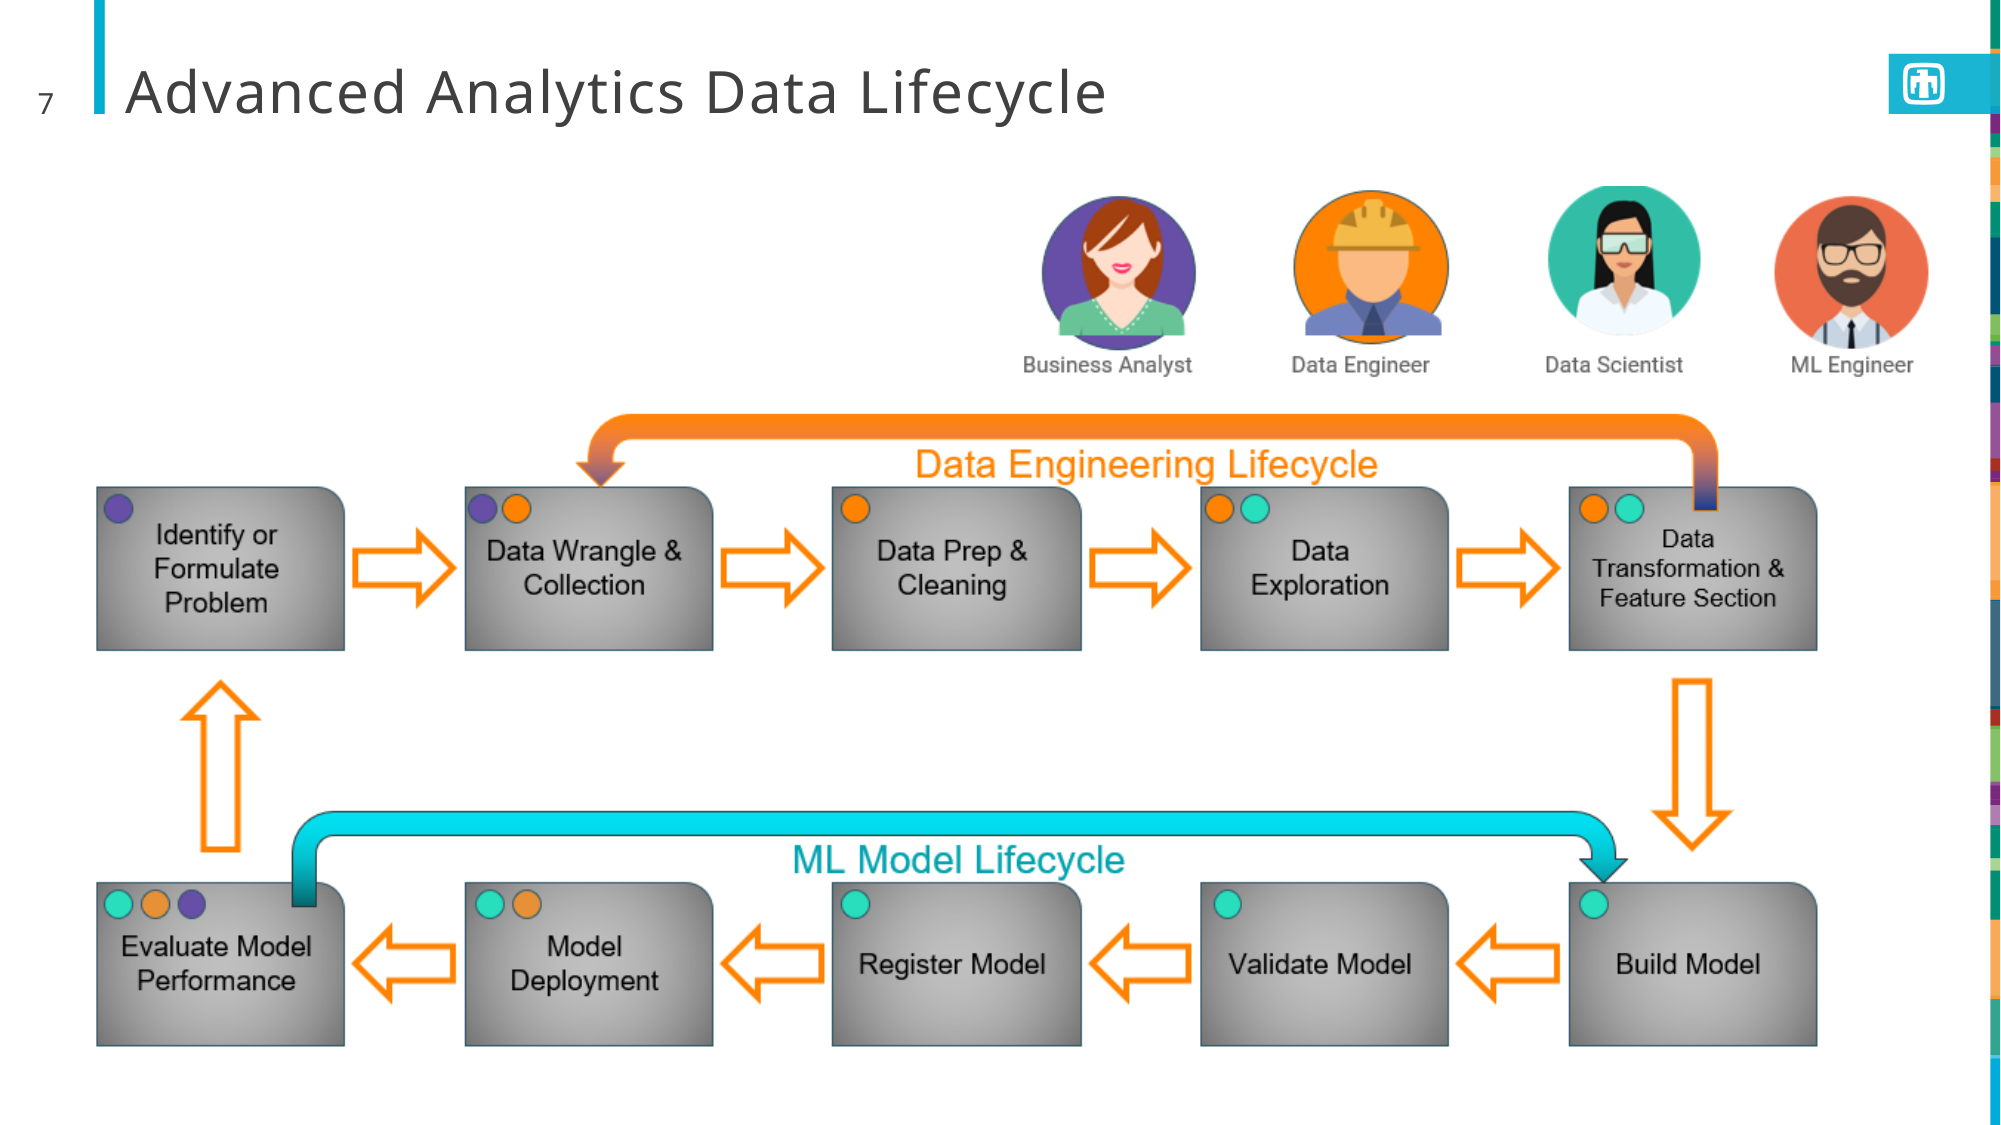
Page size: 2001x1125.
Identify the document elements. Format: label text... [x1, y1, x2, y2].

title Advanced Analytics Data Lifecycle [118, 58, 1838, 153]
picture [0, 0, 2001, 1125]
slide_number 7 [0, 58, 92, 153]
